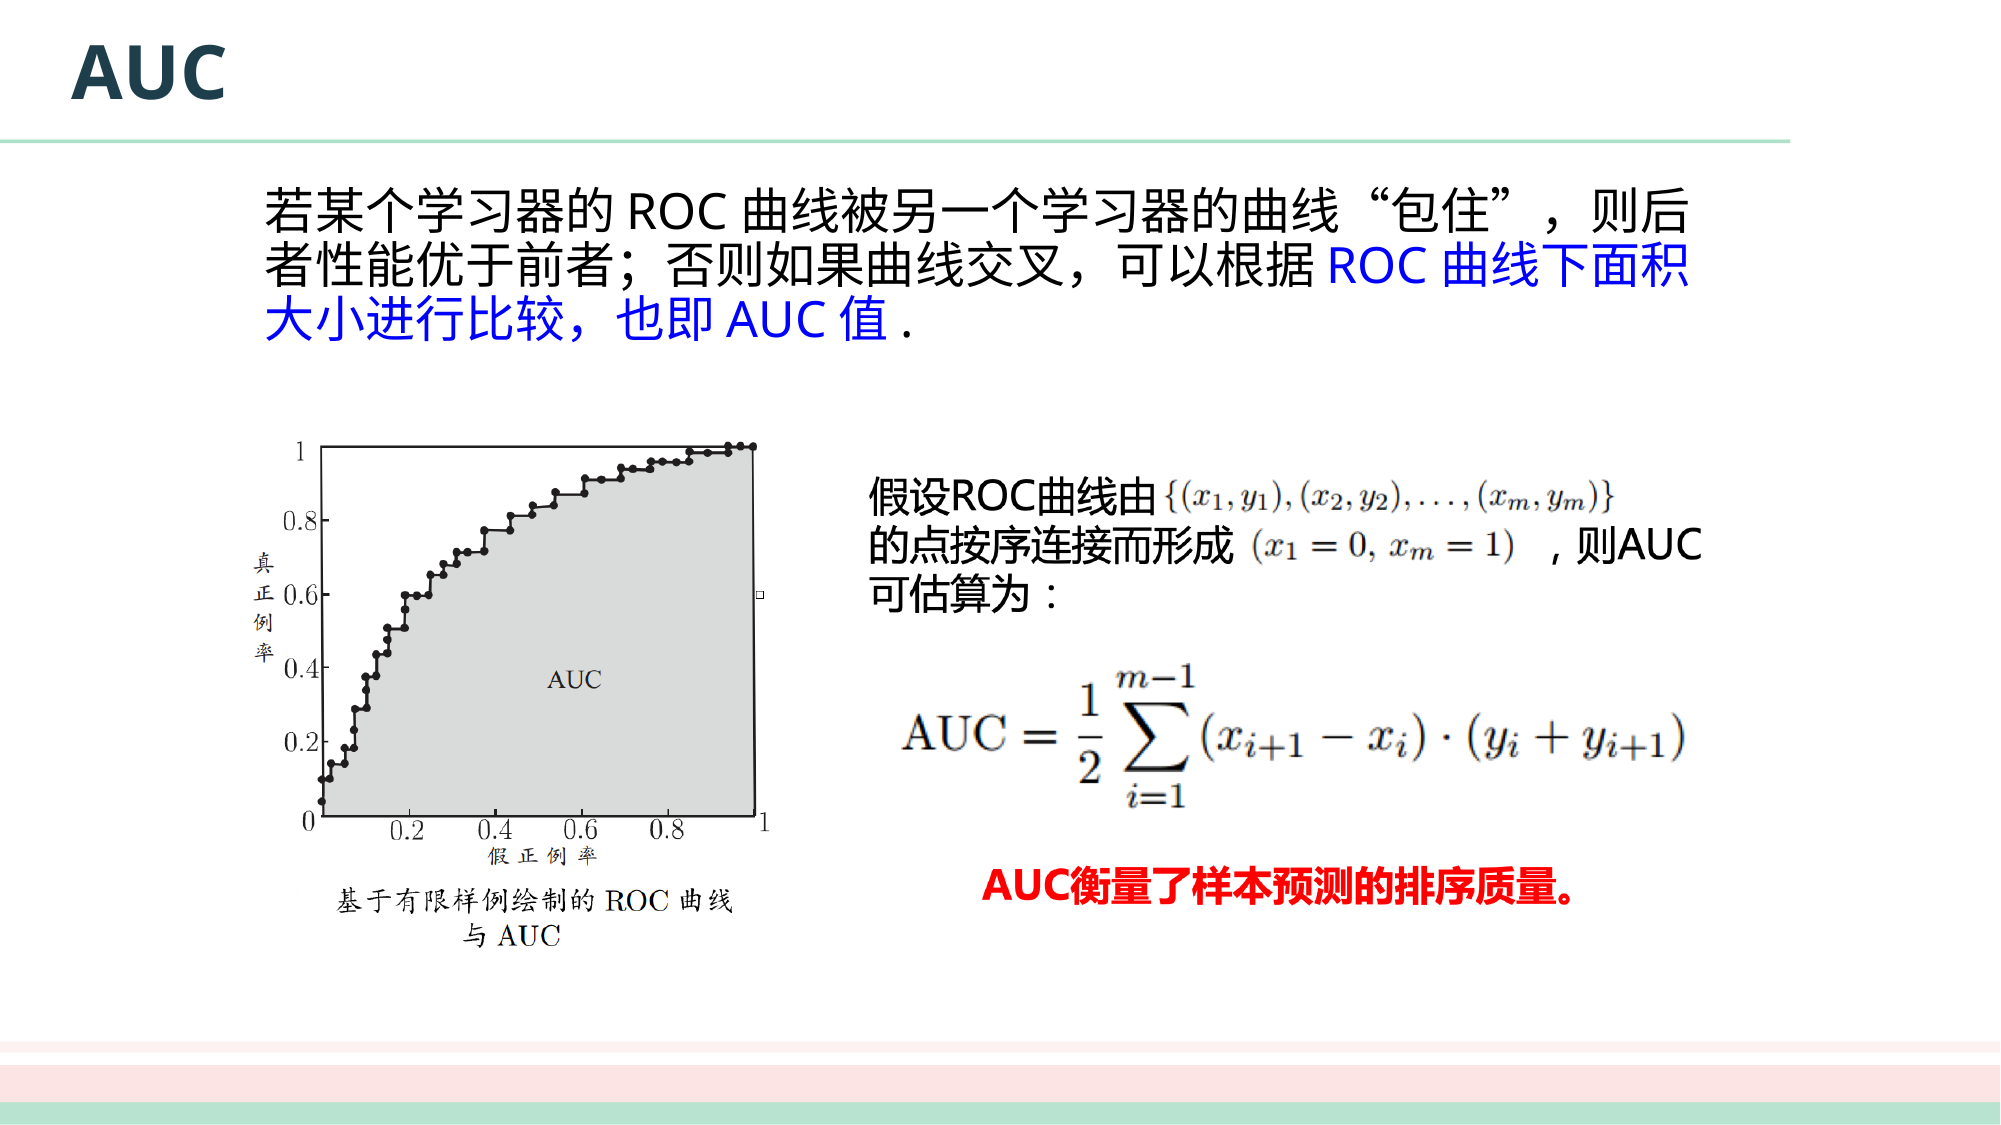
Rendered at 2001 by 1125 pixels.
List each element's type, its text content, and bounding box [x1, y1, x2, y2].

text_box 若某个学习器的ROC曲线被另一个学习器的曲线“包住”，则后者性能优于前者；否则如果曲线交叉，可以根据ROC曲线下面积大小进行比较，也即AUC值. [174, 178, 1750, 376]
title AUC [56, 11, 1782, 140]
picture [0, 0, 2001, 1125]
